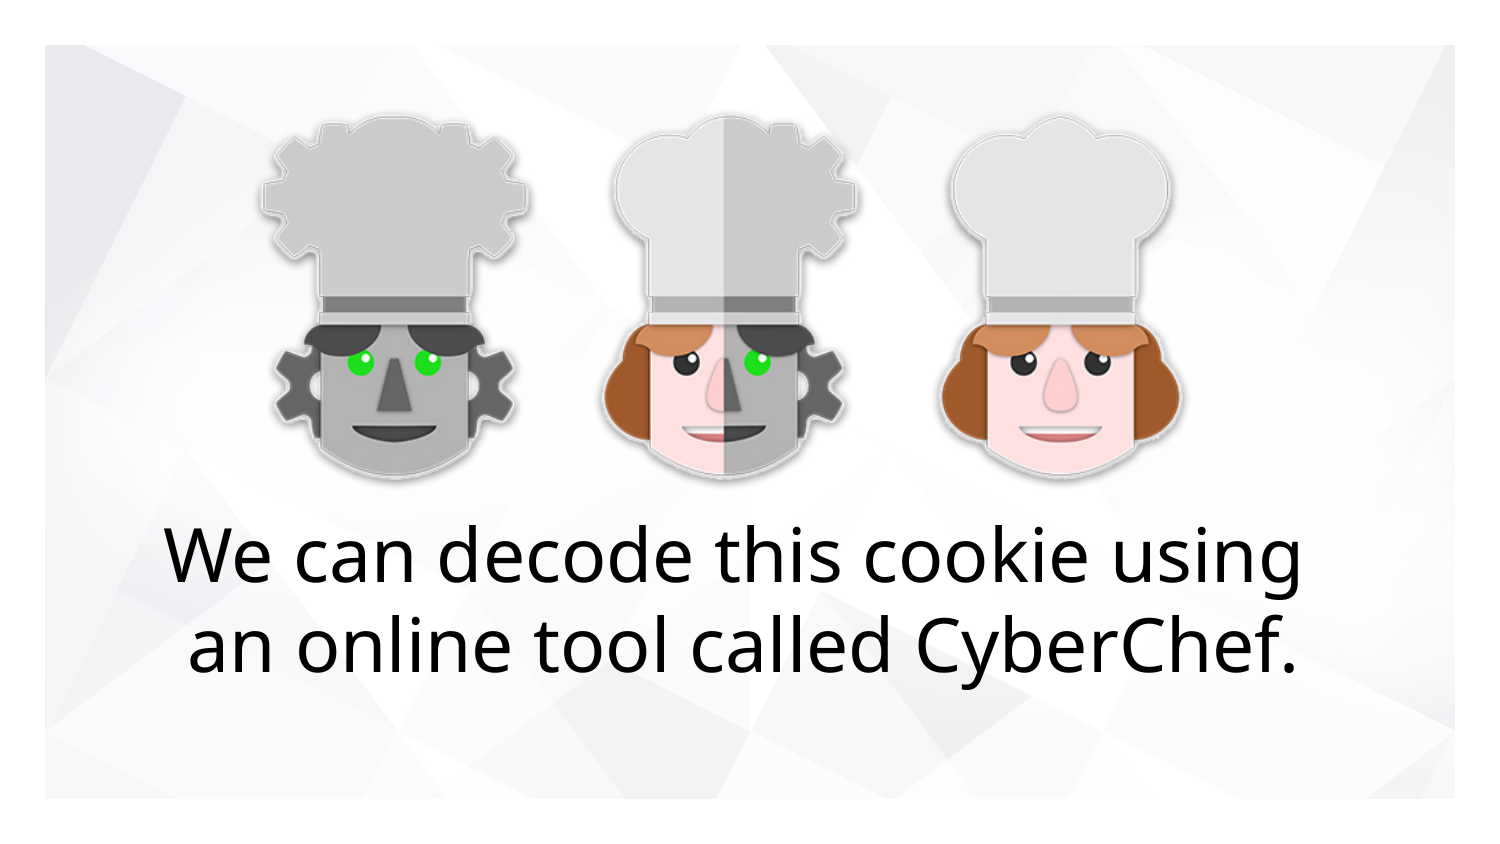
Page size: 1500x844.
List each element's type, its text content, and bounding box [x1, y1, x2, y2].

title We can decode this cookie using an online tool called CyberChef. [38, 492, 1449, 623]
picture [45, 45, 1455, 799]
